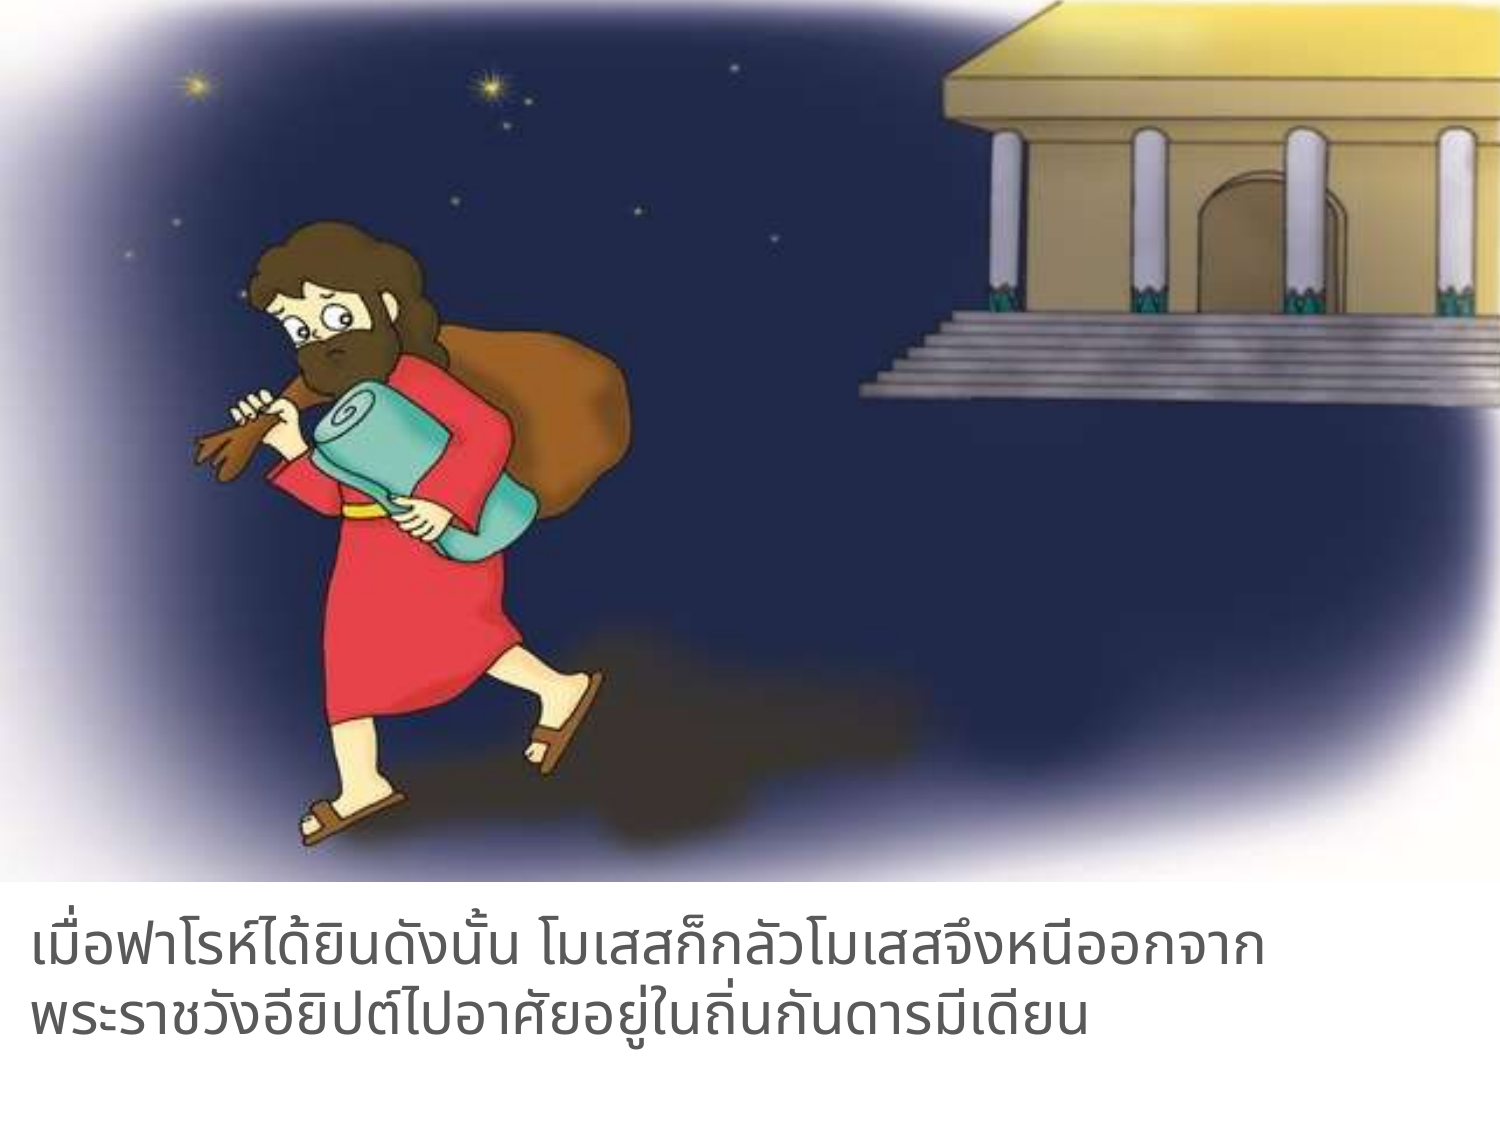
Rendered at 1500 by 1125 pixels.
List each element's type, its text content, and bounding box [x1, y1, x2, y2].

text_box เมื่อฟาโรห์ได้ยินดังนั้น โมเสสก็กลัวโมเสสจึงหนีออกจากพระราชวังอียิปต์ไปอาศัยอยู่ในถิ่นกันดารมีเดียน [14, 898, 1486, 1054]
picture [0, 0, 1500, 882]
